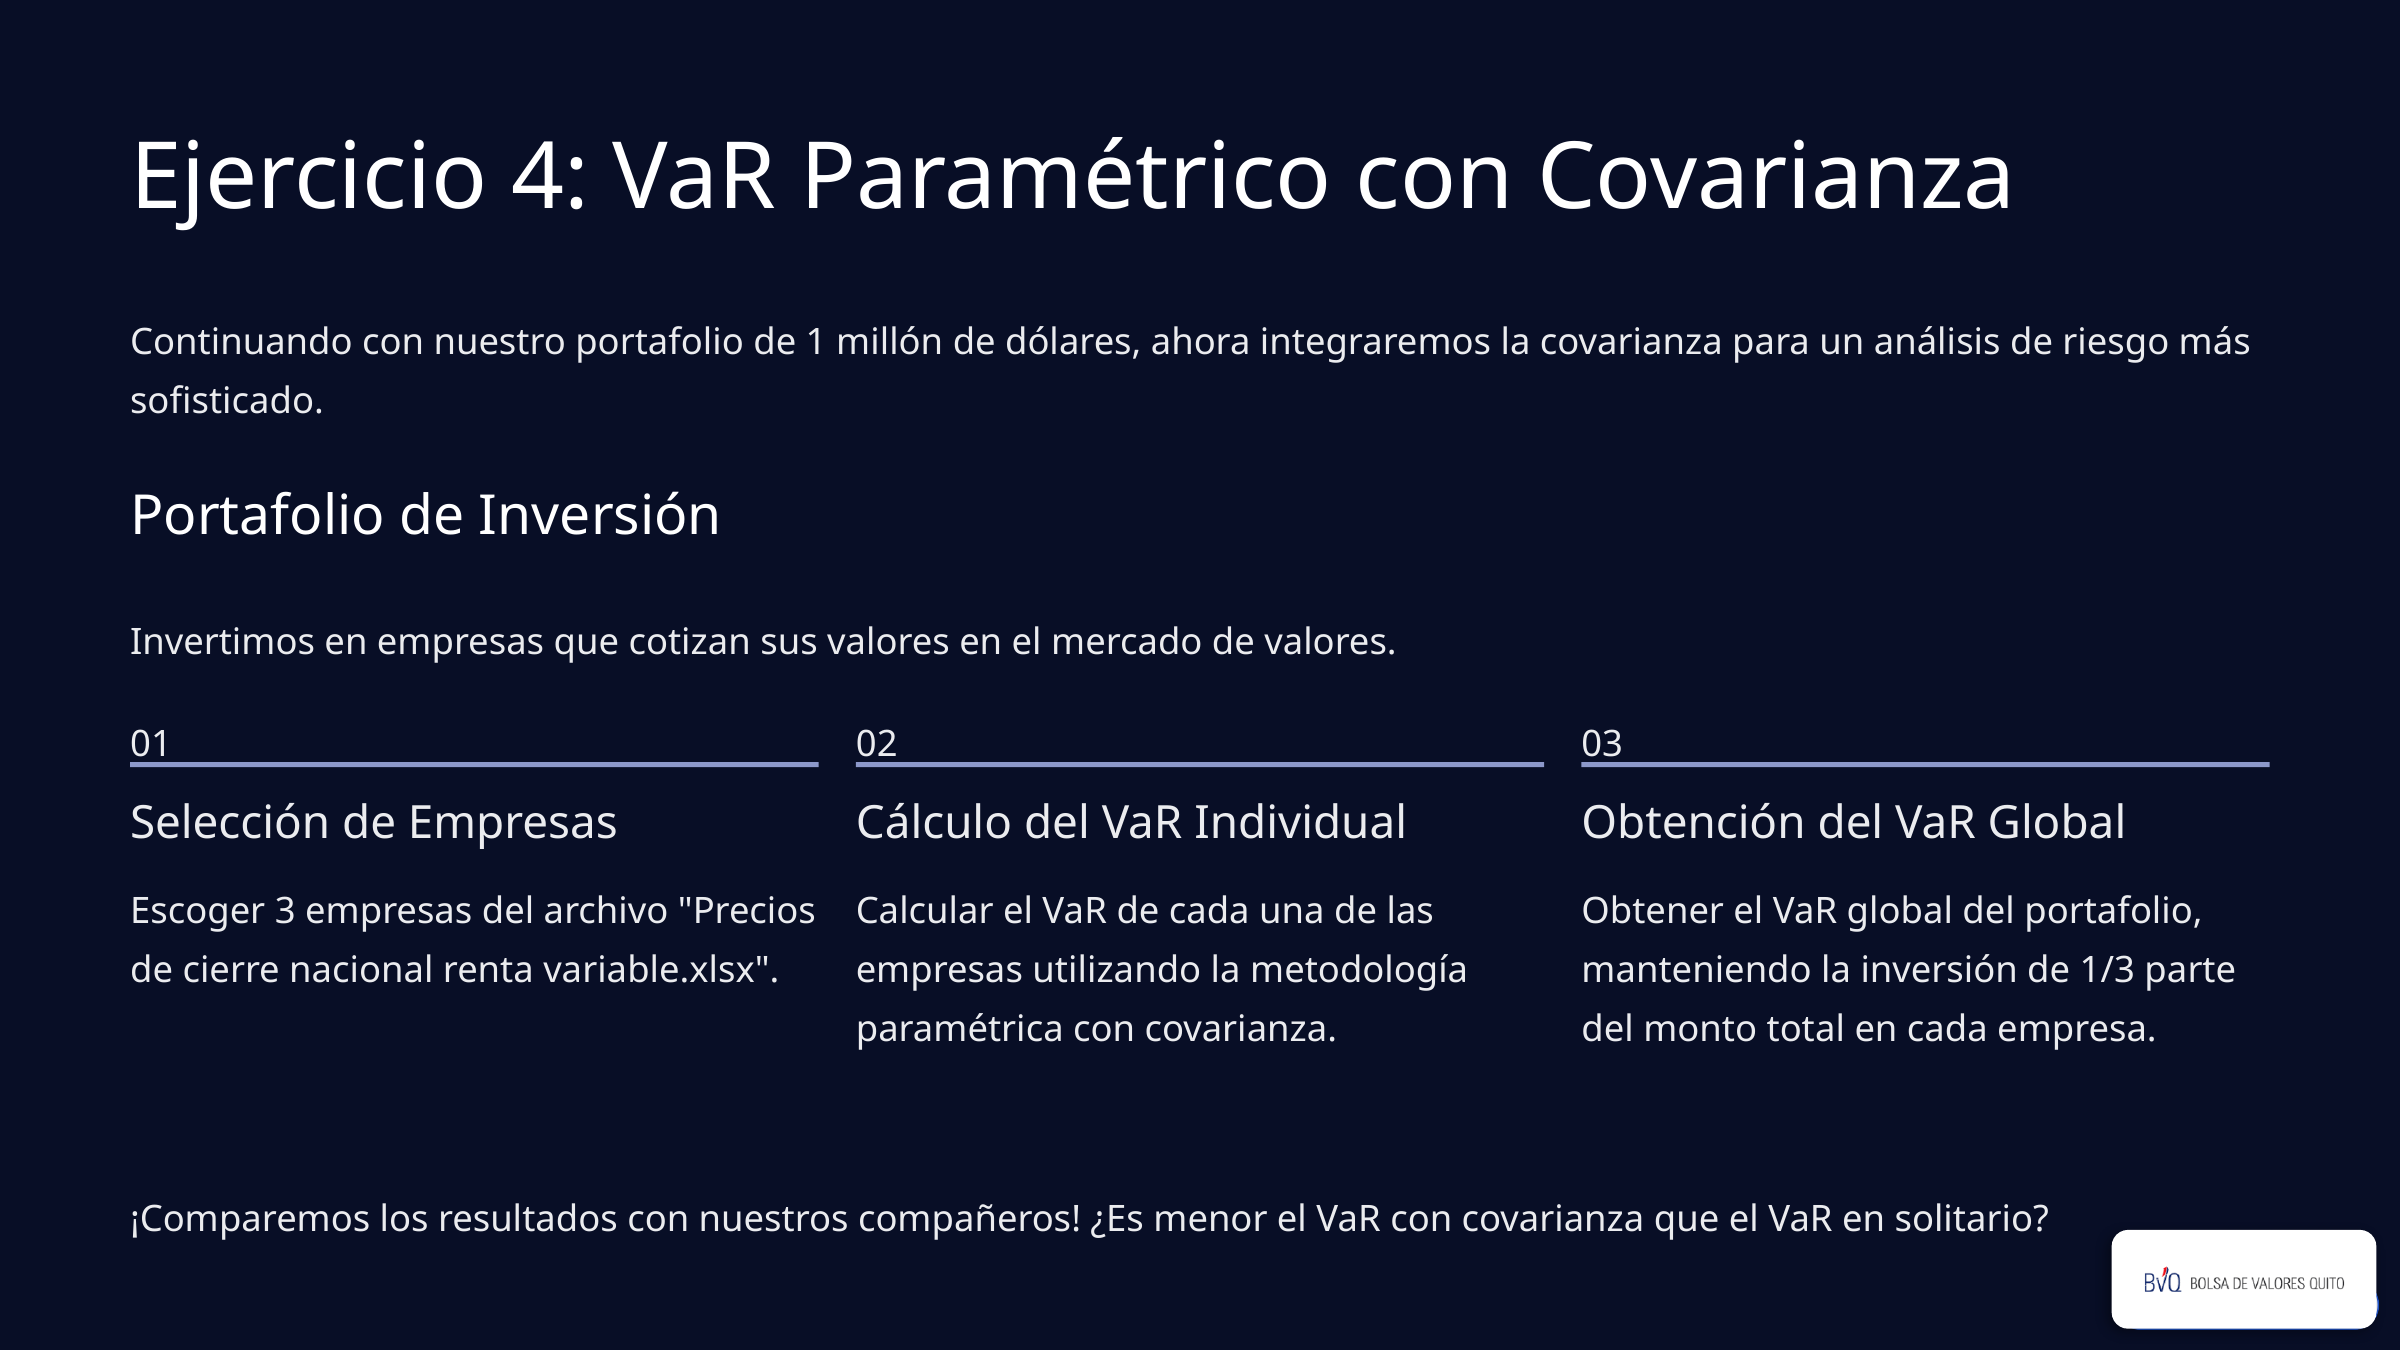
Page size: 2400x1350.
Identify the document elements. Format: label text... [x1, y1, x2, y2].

text_box ¡Comparemos los resultados con nuestros compañeros! ¿Es menor el VaR con covarianza que el VaR en solitario? [130, 1178, 2270, 1239]
text_box 01 [130, 703, 168, 751]
text_box [855, 762, 1545, 768]
text_box Calcular el VaR de cada una de las empresas utilizando la metodología paramétrica con covarianza. [855, 871, 1545, 1050]
text_box Obtención del VaR Global [1581, 790, 2147, 849]
picture [2106, 1229, 2389, 1339]
text_box Cálculo del VaR Individual [855, 790, 1440, 849]
text_box Obtener el VaR global del portafolio, manteniendo la inversión de 1/3 parte del monto total en cada empresa. [1581, 871, 2270, 1110]
text_box [130, 762, 819, 768]
text_box Portafolio de Inversión [130, 476, 743, 547]
text_box 02 [855, 703, 893, 751]
text_box [1581, 762, 2270, 768]
text_box Continuando con nuestro portafolio de 1 millón de dólares, ahora integraremos la covarianza para un análisis de riesgo más sofisticado. [130, 302, 2270, 422]
text_box Invertimos en empresas que cotizan sus valores en el mercado de valores. [130, 602, 2270, 662]
text_box Ejercicio 4: VaR Paramétrico con Covarianza [130, 111, 2100, 228]
text_box Selección de Empresas [130, 790, 634, 849]
text_box Escoger 3 empresas del archivo "Precios de cierre nacional renta variable.xlsx". [130, 871, 819, 1050]
text_box 03 [1581, 703, 1619, 751]
